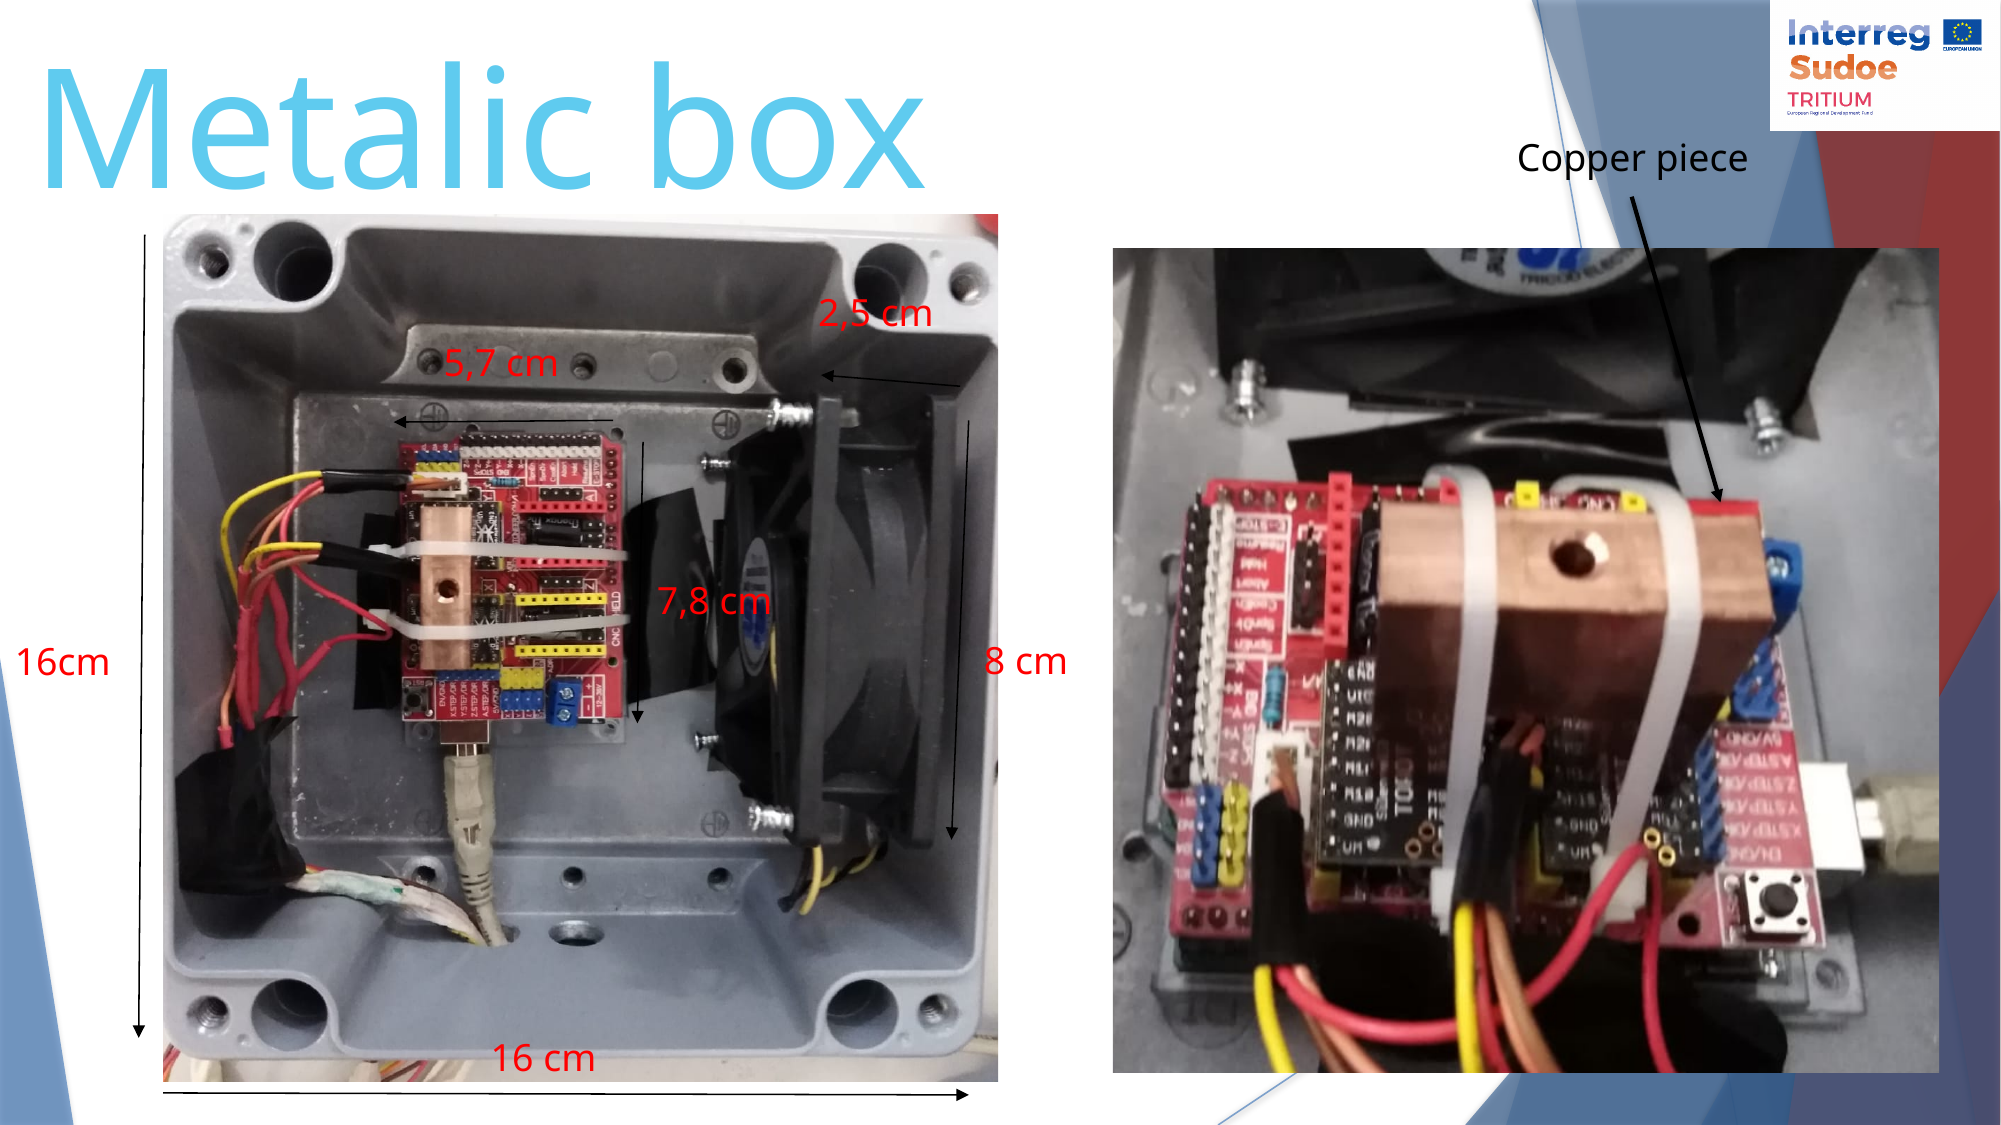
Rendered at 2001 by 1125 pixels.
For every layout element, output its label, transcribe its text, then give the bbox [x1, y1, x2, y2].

picture [162, 213, 999, 1082]
text_box [132, 991, 146, 1038]
text_box Metalic box [17, 14, 1429, 232]
picture [1112, 247, 1940, 1073]
text_box 16cm [0, 630, 111, 691]
text_box Copper piece [1502, 126, 1878, 186]
text_box [1003, 354, 1107, 991]
text_box [111, 354, 157, 991]
picture [1769, 0, 2000, 132]
text_box [163, 1091, 969, 1102]
text_box [1629, 196, 1649, 246]
